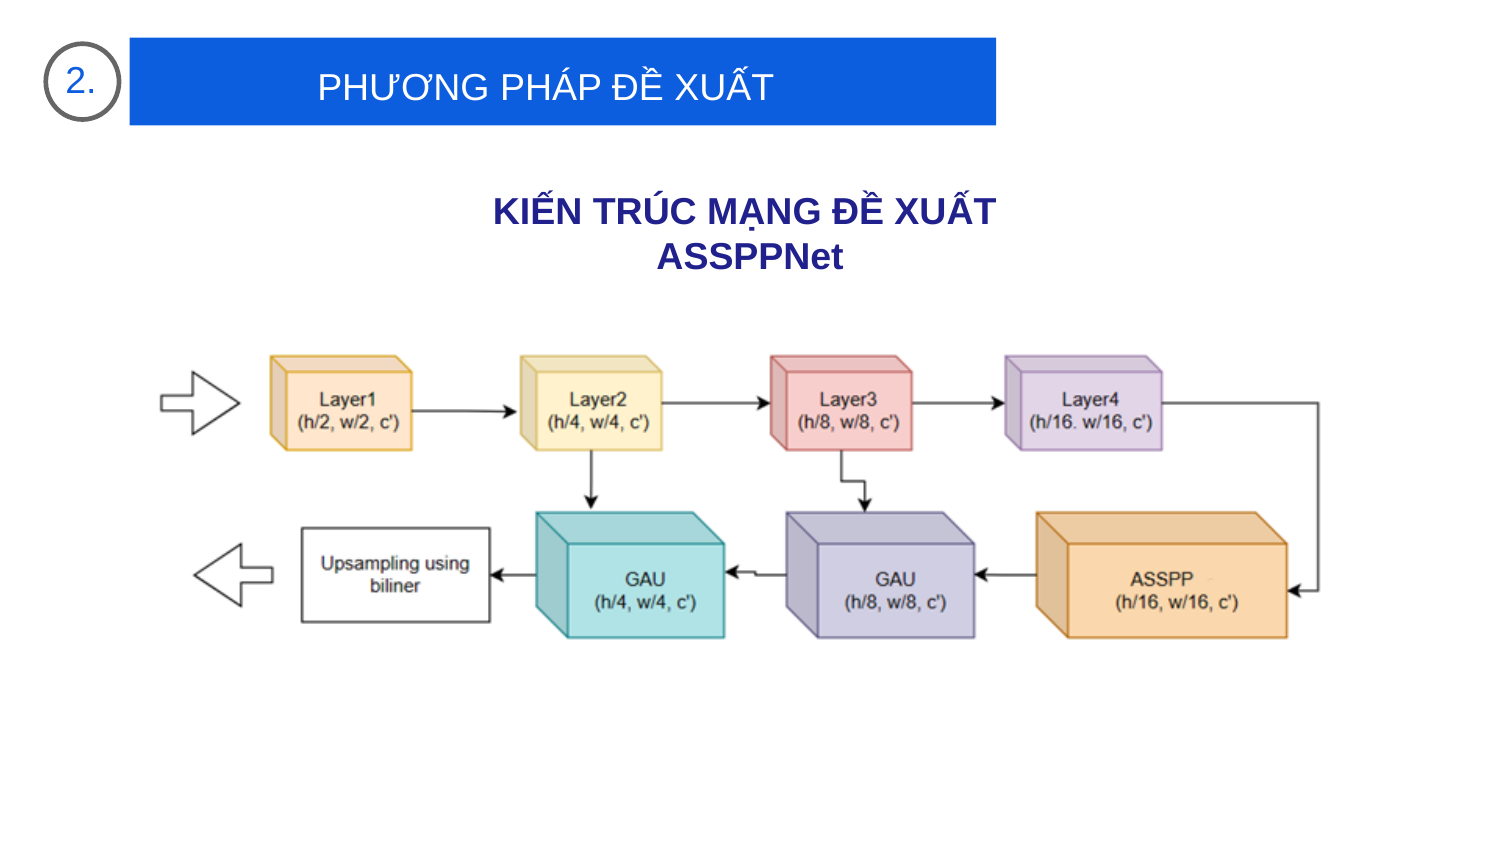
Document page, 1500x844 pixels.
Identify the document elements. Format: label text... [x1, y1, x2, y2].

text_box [0, 37, 997, 126]
text_box KIẾN TRÚC MẠNG ĐỀ XUẤT ASSPPNet [471, 179, 1029, 285]
picture [129, 311, 1348, 711]
